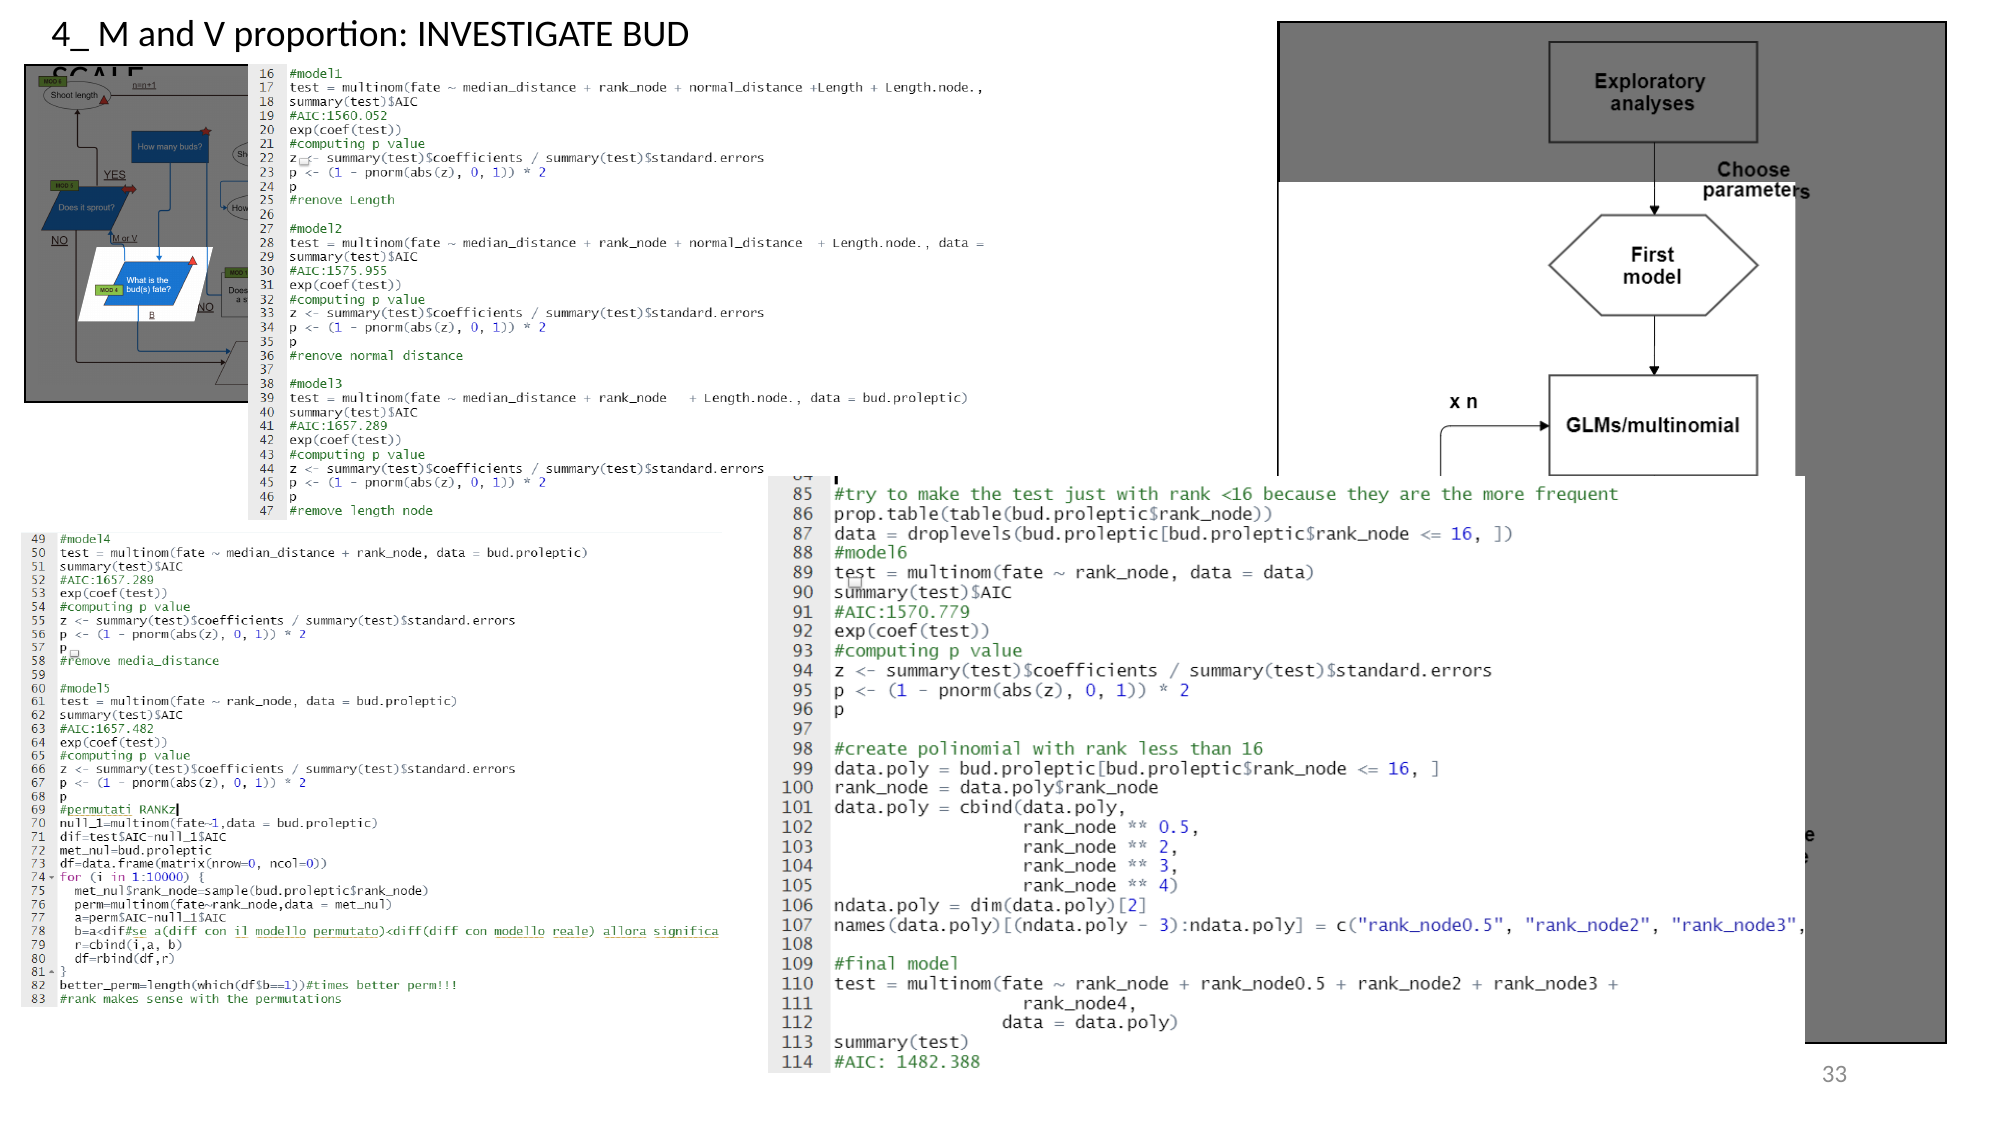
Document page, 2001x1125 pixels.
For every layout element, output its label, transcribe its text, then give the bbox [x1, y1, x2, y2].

picture [38, 41, 1848, 1073]
slide_number 33 [1412, 1044, 1863, 1103]
picture [21, 532, 722, 1007]
text_box [1277, 21, 1947, 1044]
text_box 4_ M and V proportion: INVESTIGATE BUD SCALE [36, 1, 794, 64]
text_box [24, 64, 248, 403]
